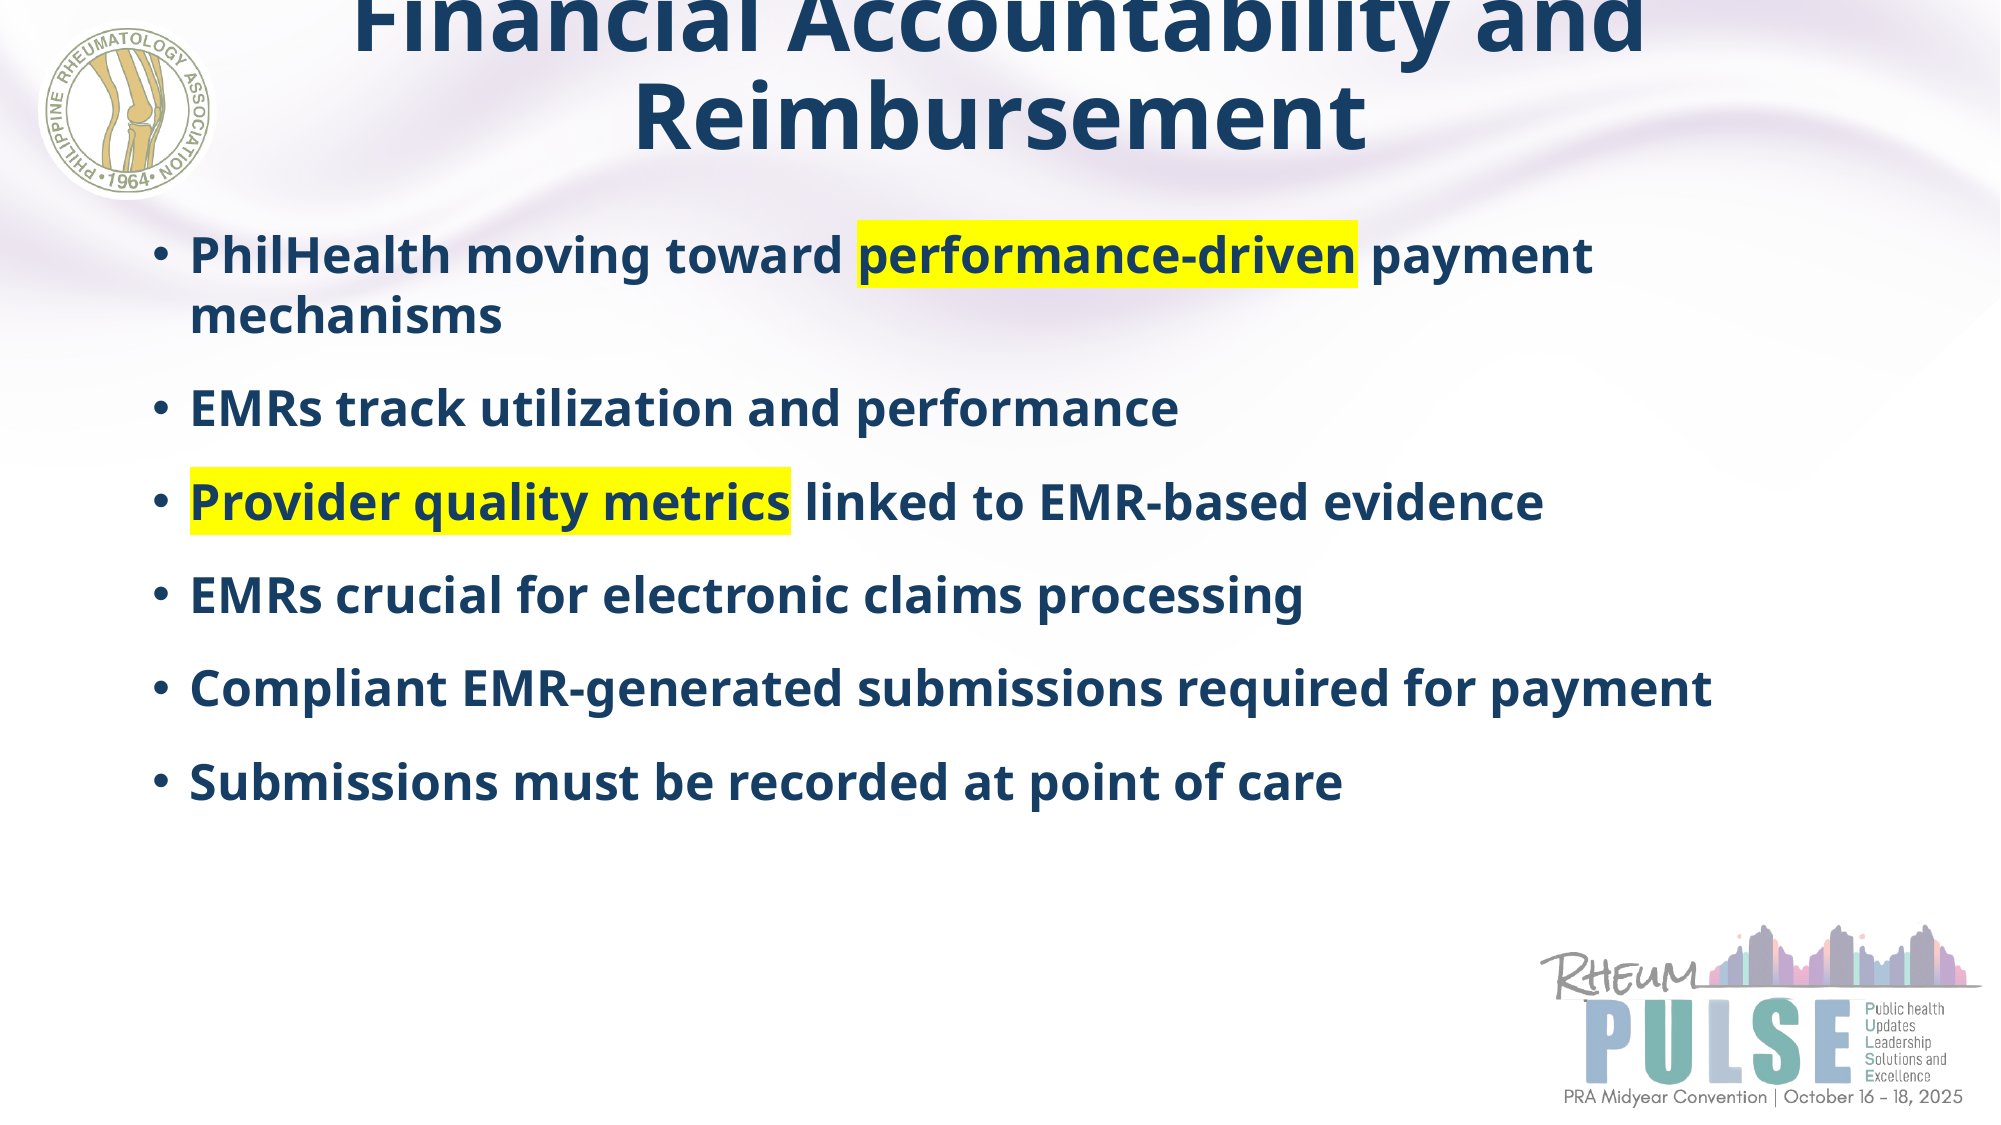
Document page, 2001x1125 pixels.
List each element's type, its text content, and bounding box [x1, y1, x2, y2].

list PhilHealth moving toward performance-driven payment mechanisms EMRs track utilization and performance Provider quality metrics linked to EMR-based evidence EMRs crucial for electronic claims processing Compliant EMR-generated submissions required for payment Submissions must be recorded at point of care [137, 215, 1863, 1043]
title Financial Accountability and Reimbursement [0, 0, 2000, 142]
